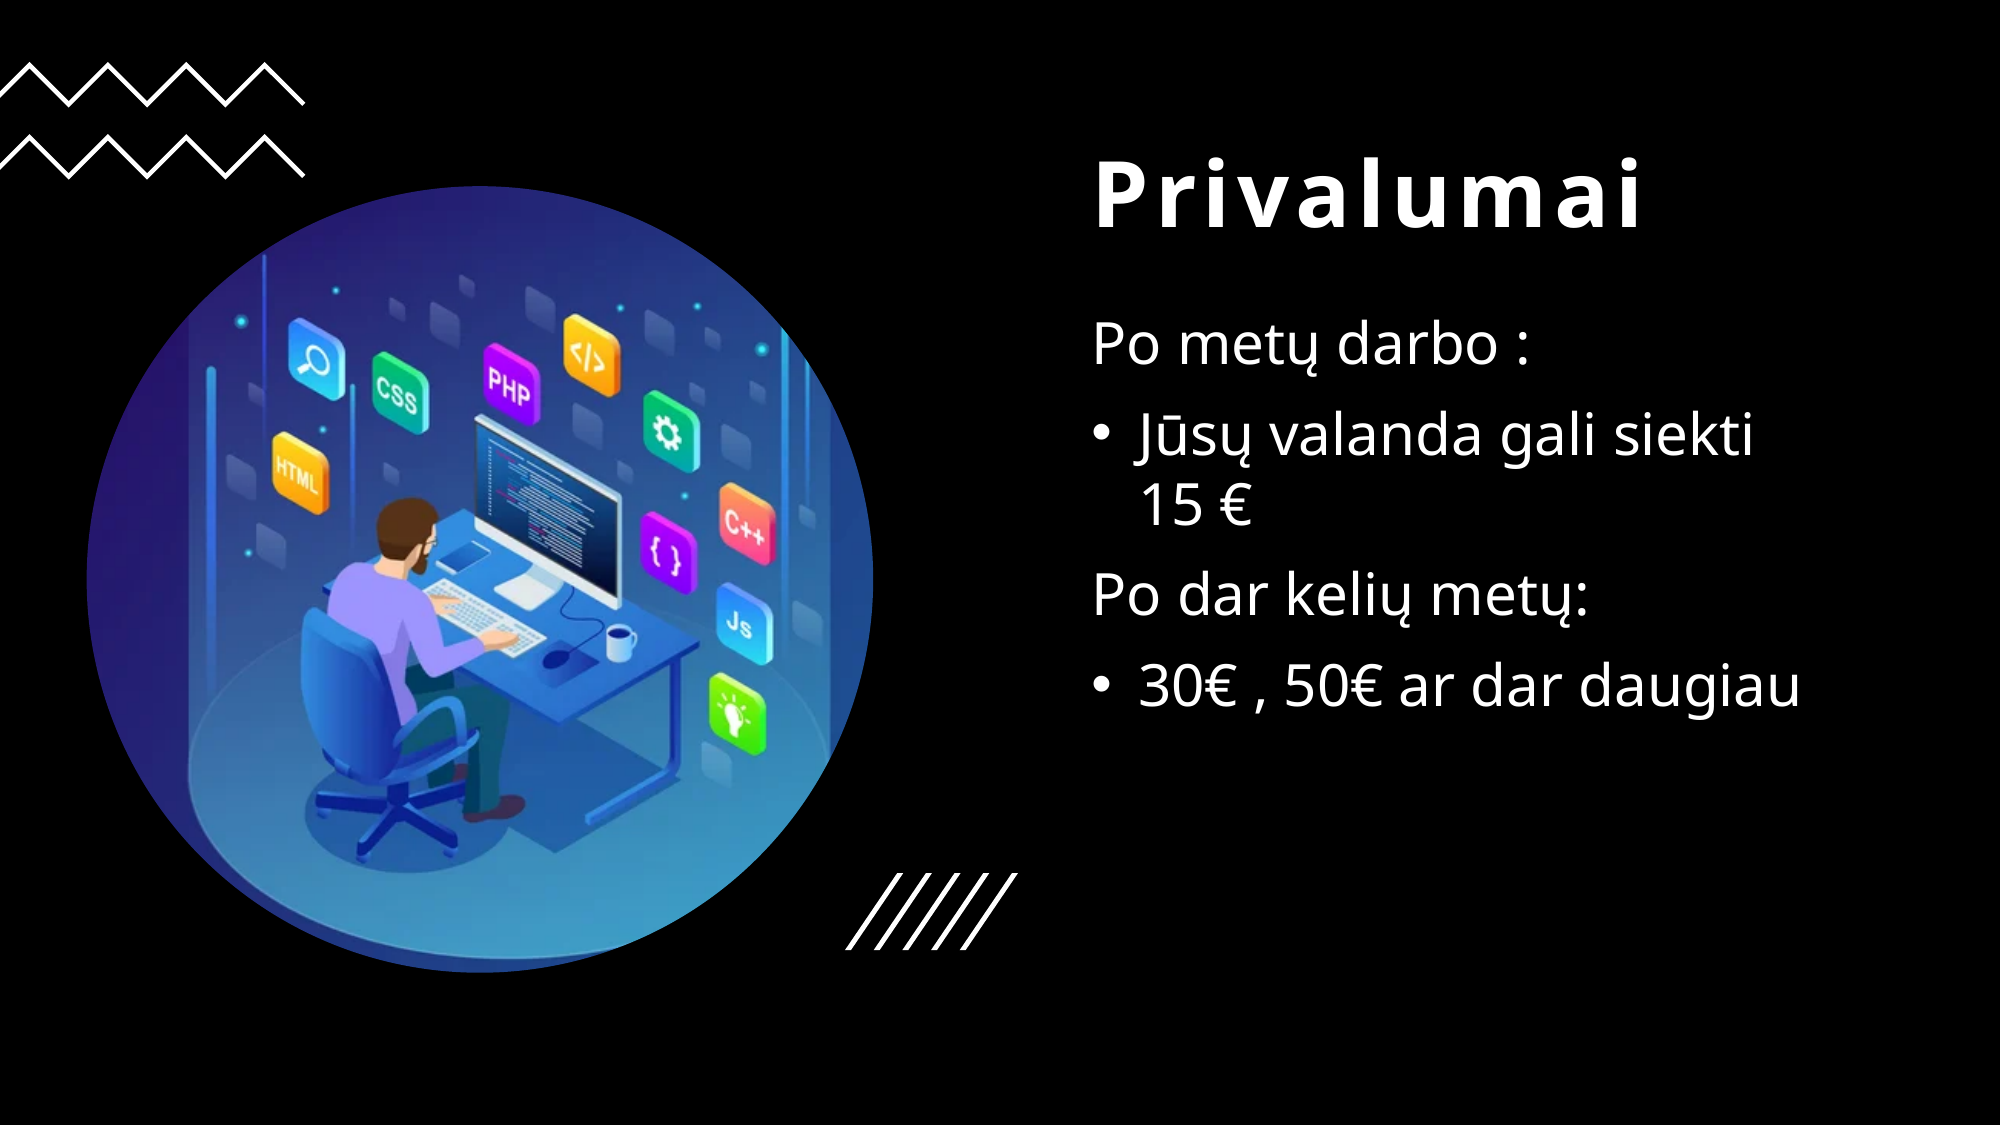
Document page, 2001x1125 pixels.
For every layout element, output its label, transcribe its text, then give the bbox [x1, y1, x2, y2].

title Privalumai [1076, 65, 1834, 256]
list Po metų darbo : Jūsų valanda gali siekti 15 € Po dar kelių metų: 30€ , 50€ ar dar daugiau [1076, 298, 1830, 951]
picture [86, 186, 874, 973]
